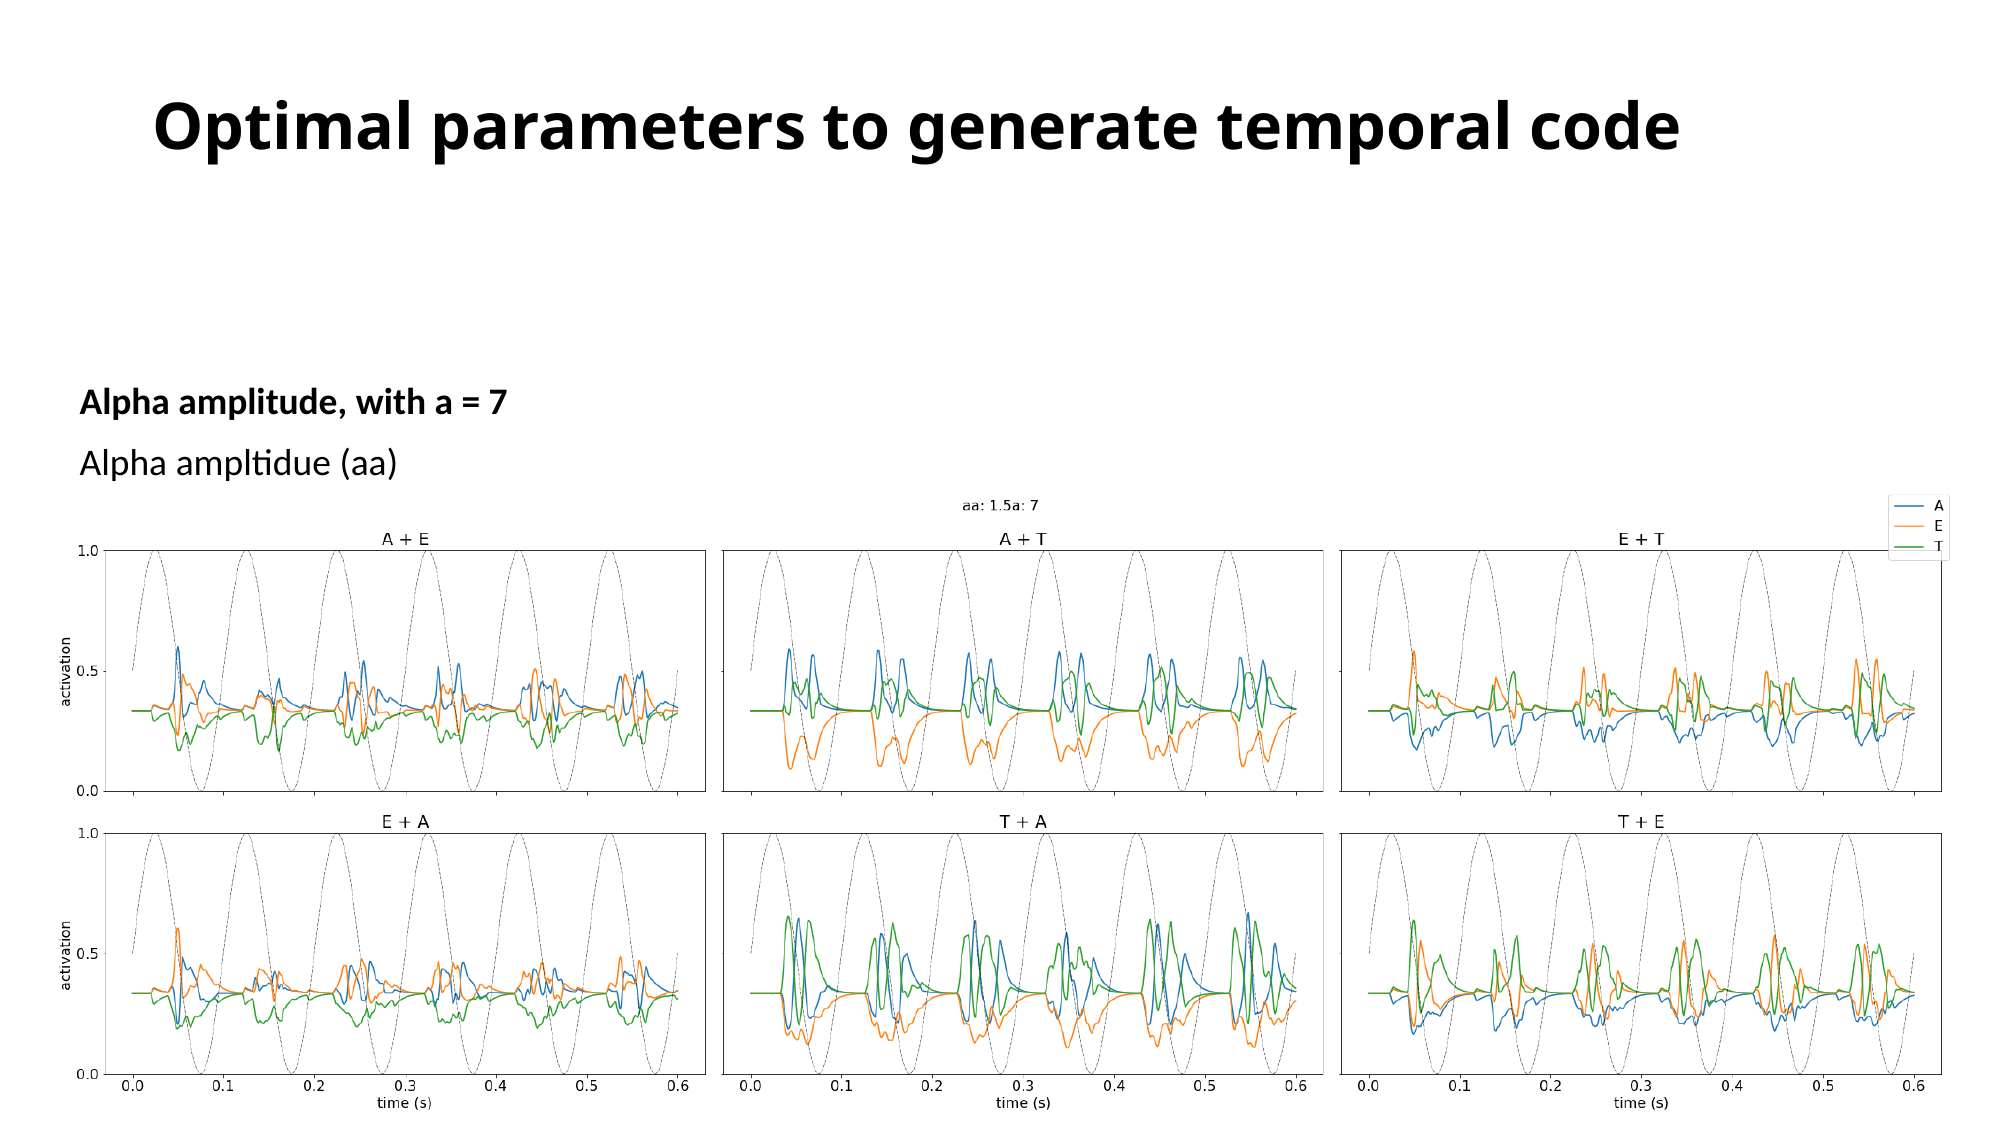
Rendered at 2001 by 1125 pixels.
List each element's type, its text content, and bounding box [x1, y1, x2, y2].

title Optimal parameters to generate temporal code [137, 59, 1863, 197]
picture [44, 487, 1956, 1125]
